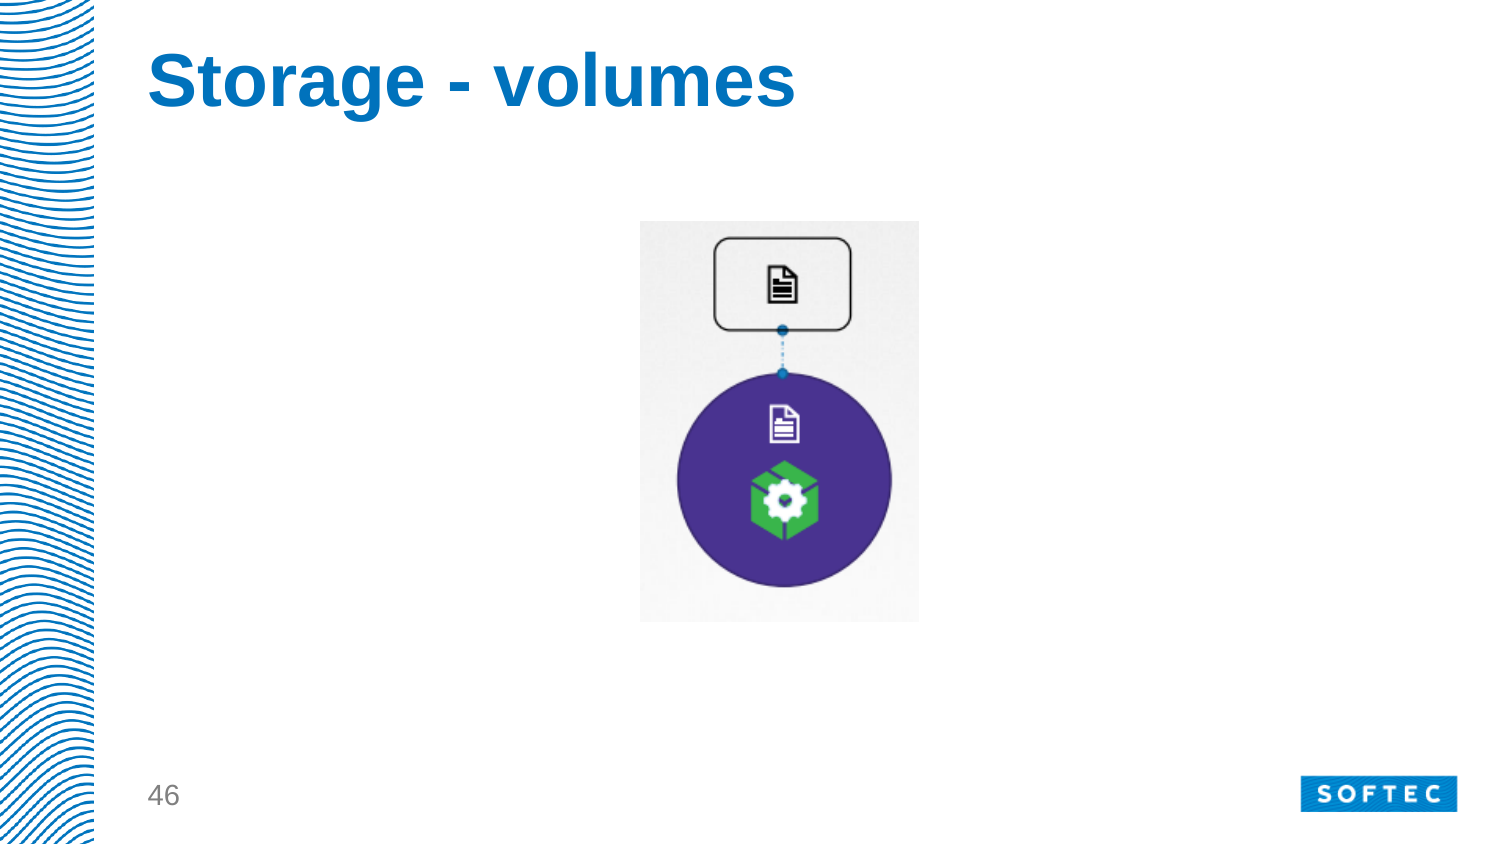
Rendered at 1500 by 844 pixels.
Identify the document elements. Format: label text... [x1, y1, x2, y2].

picture [1297, 772, 1500, 844]
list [640, 221, 919, 623]
title Storage - volumes [147, 41, 1412, 124]
picture [0, 0, 94, 844]
